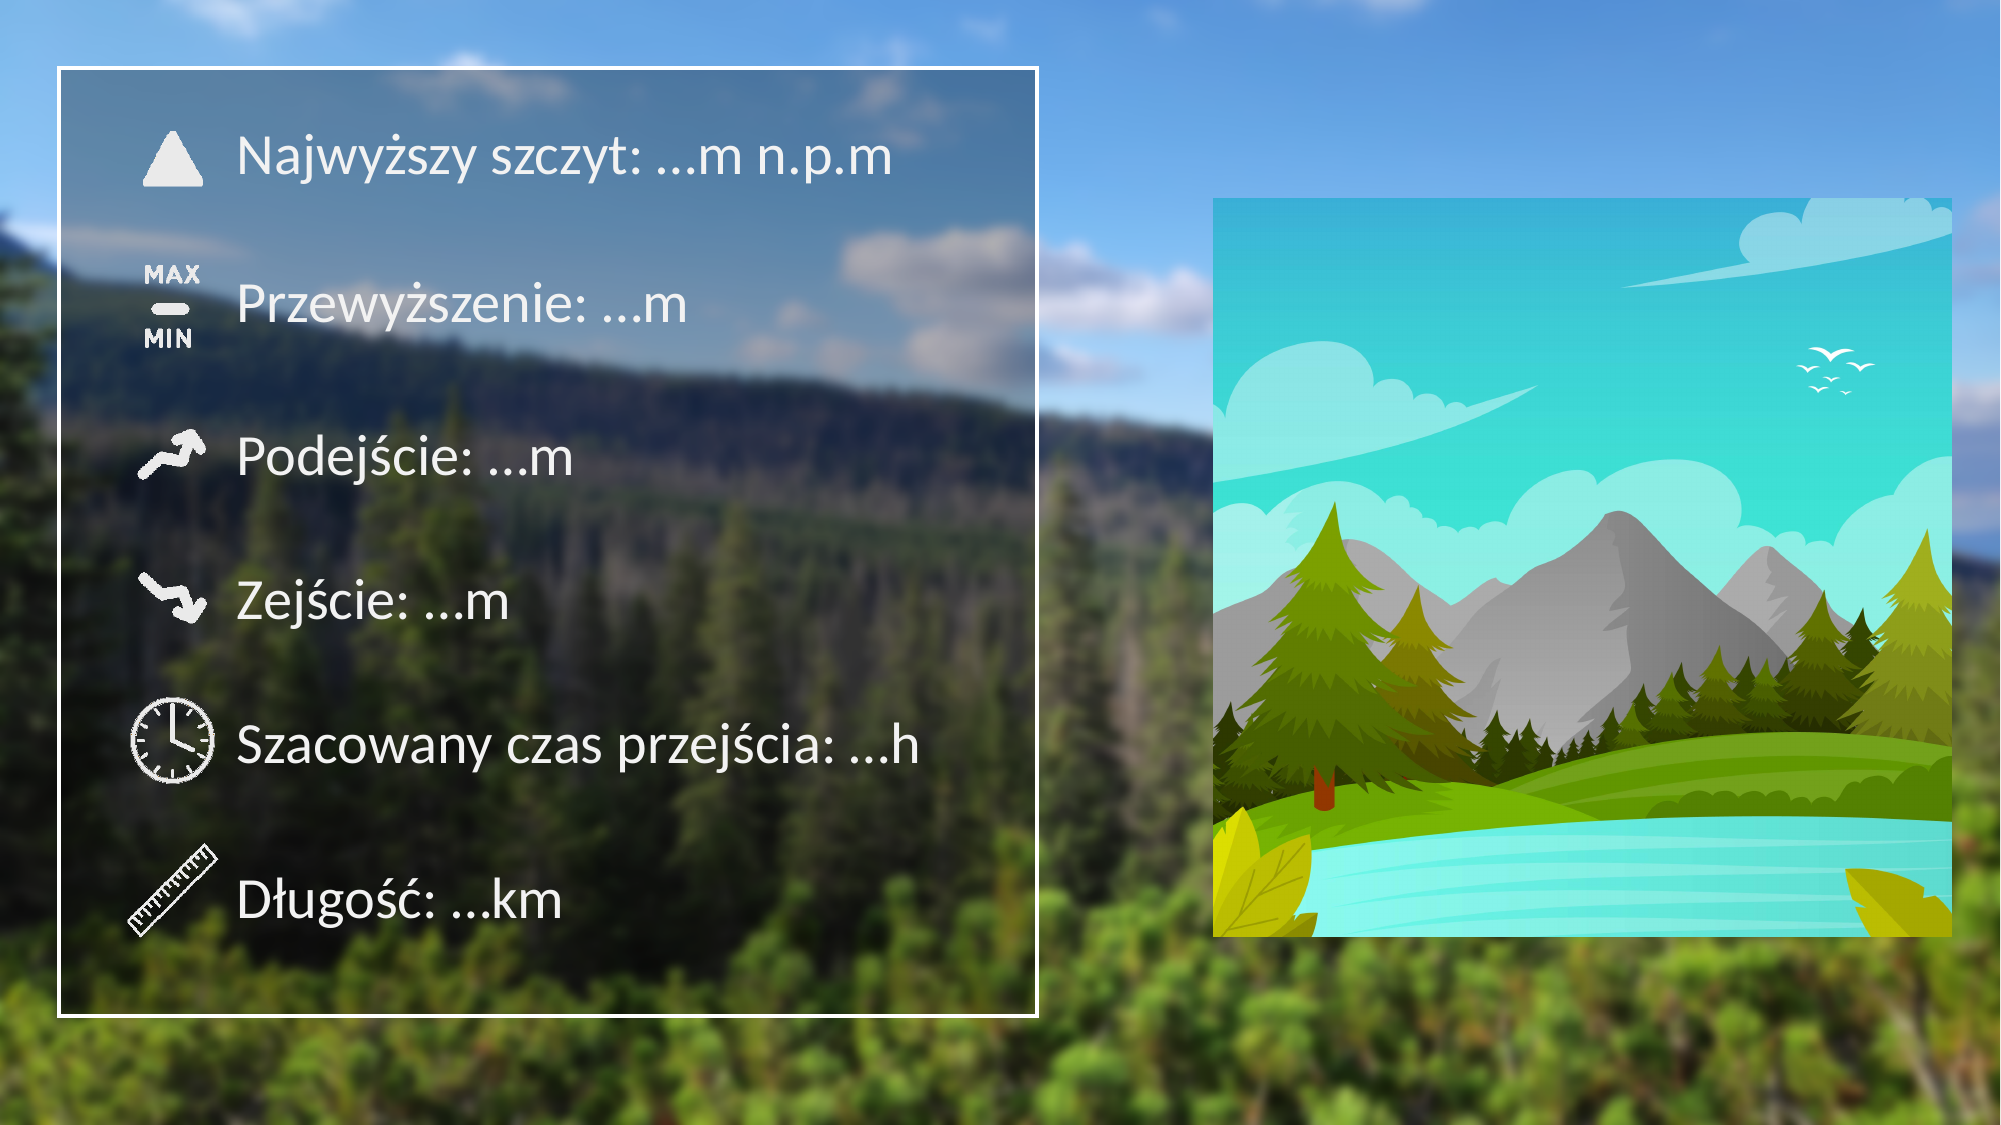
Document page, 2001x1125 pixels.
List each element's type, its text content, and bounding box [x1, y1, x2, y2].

text_box Szacowany czas przejścia: …h [222, 698, 1106, 784]
text_box Zejście: …m [222, 553, 1106, 640]
text_box [58, 67, 1038, 1017]
text_box Przewyższenie: …m [222, 256, 1106, 343]
picture [0, 0, 2001, 1125]
text_box Długość: …km [222, 852, 1106, 939]
text_box Podejście: …m [222, 409, 1106, 496]
text_box Najwyższy szczyt: …m n.p.m [221, 108, 1024, 195]
